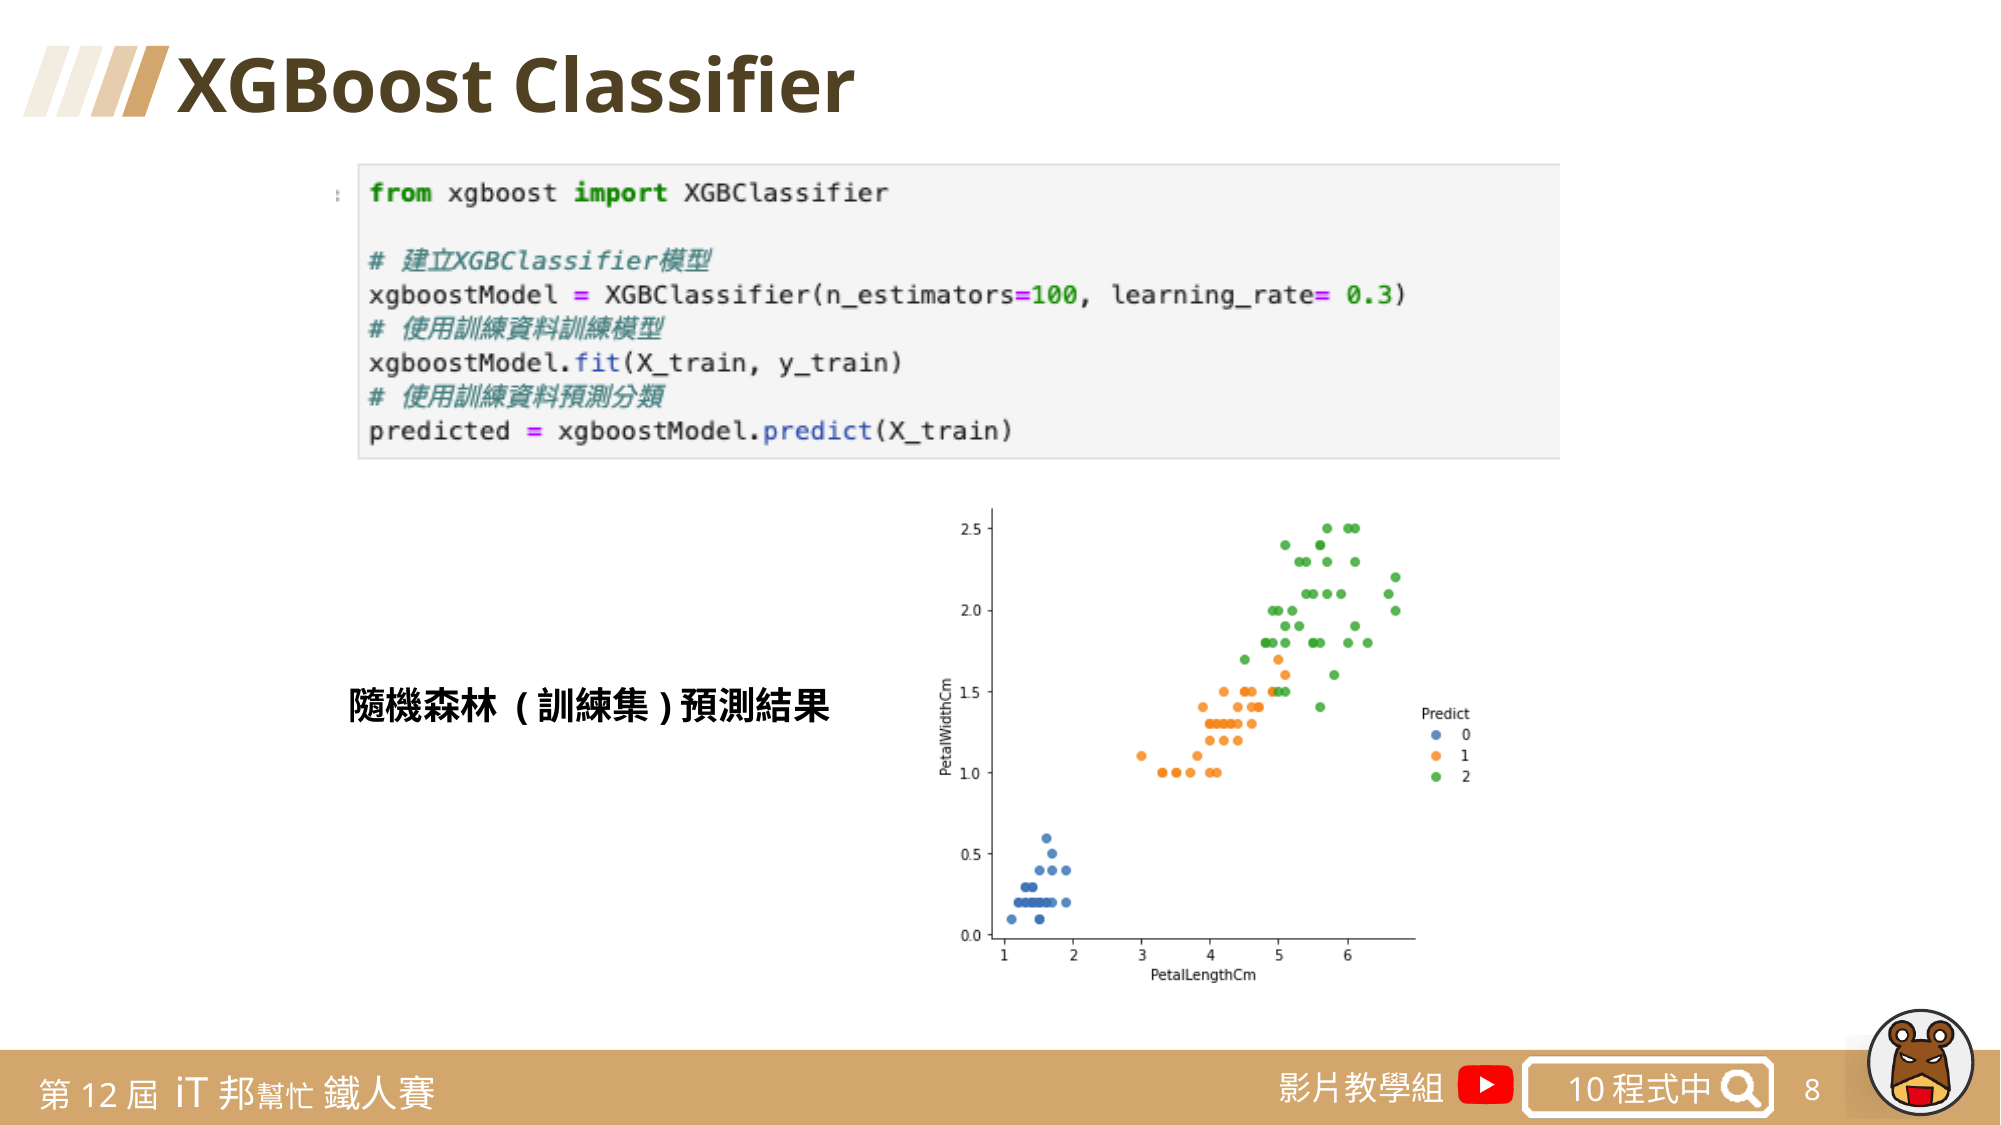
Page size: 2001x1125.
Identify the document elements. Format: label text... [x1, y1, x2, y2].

picture [336, 150, 1560, 489]
picture [1871, 1012, 1971, 1112]
picture [1410, 962, 1774, 1125]
picture [926, 500, 1498, 1004]
list XGBoost Classifier [162, 40, 1691, 138]
text_box 隨機森林 (訓練集)預測結果 [333, 674, 846, 735]
